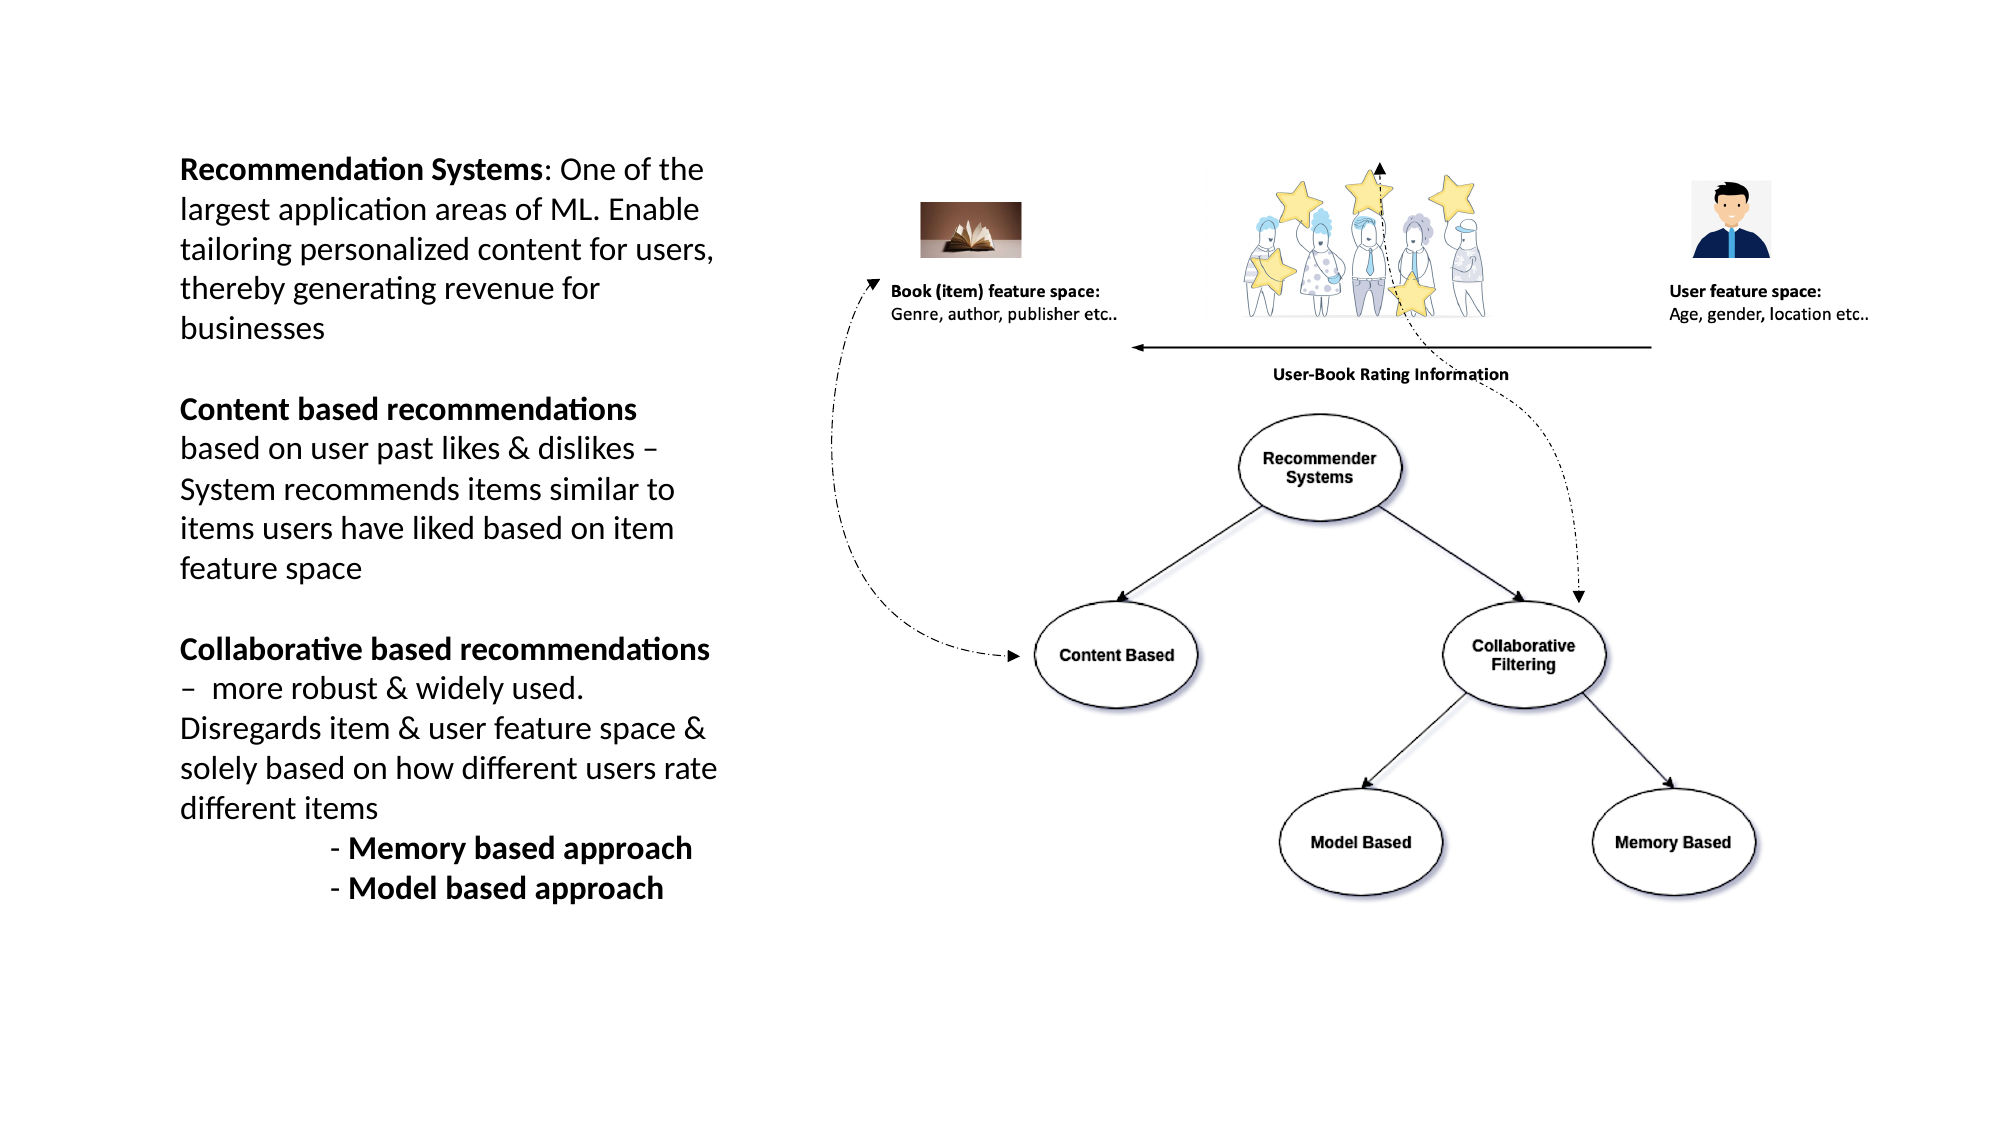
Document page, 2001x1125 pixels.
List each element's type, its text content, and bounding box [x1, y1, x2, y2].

text_box Collaborative based recommendations – more robust & widely used. Disregards item & user feature space & solely based on how different users rate different items - Memory based approach - Model based approach [165, 619, 742, 914]
text_box Content based recommendations based on user past likes & dislikes – System recommends items similar to items users have liked based on item feature space [165, 379, 740, 594]
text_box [880, 162, 1880, 918]
text_box Recommendation Systems: One of the largest application areas of ML. Enable tailoring personalized content for users, thereby generating revenue for businesses [165, 139, 737, 354]
